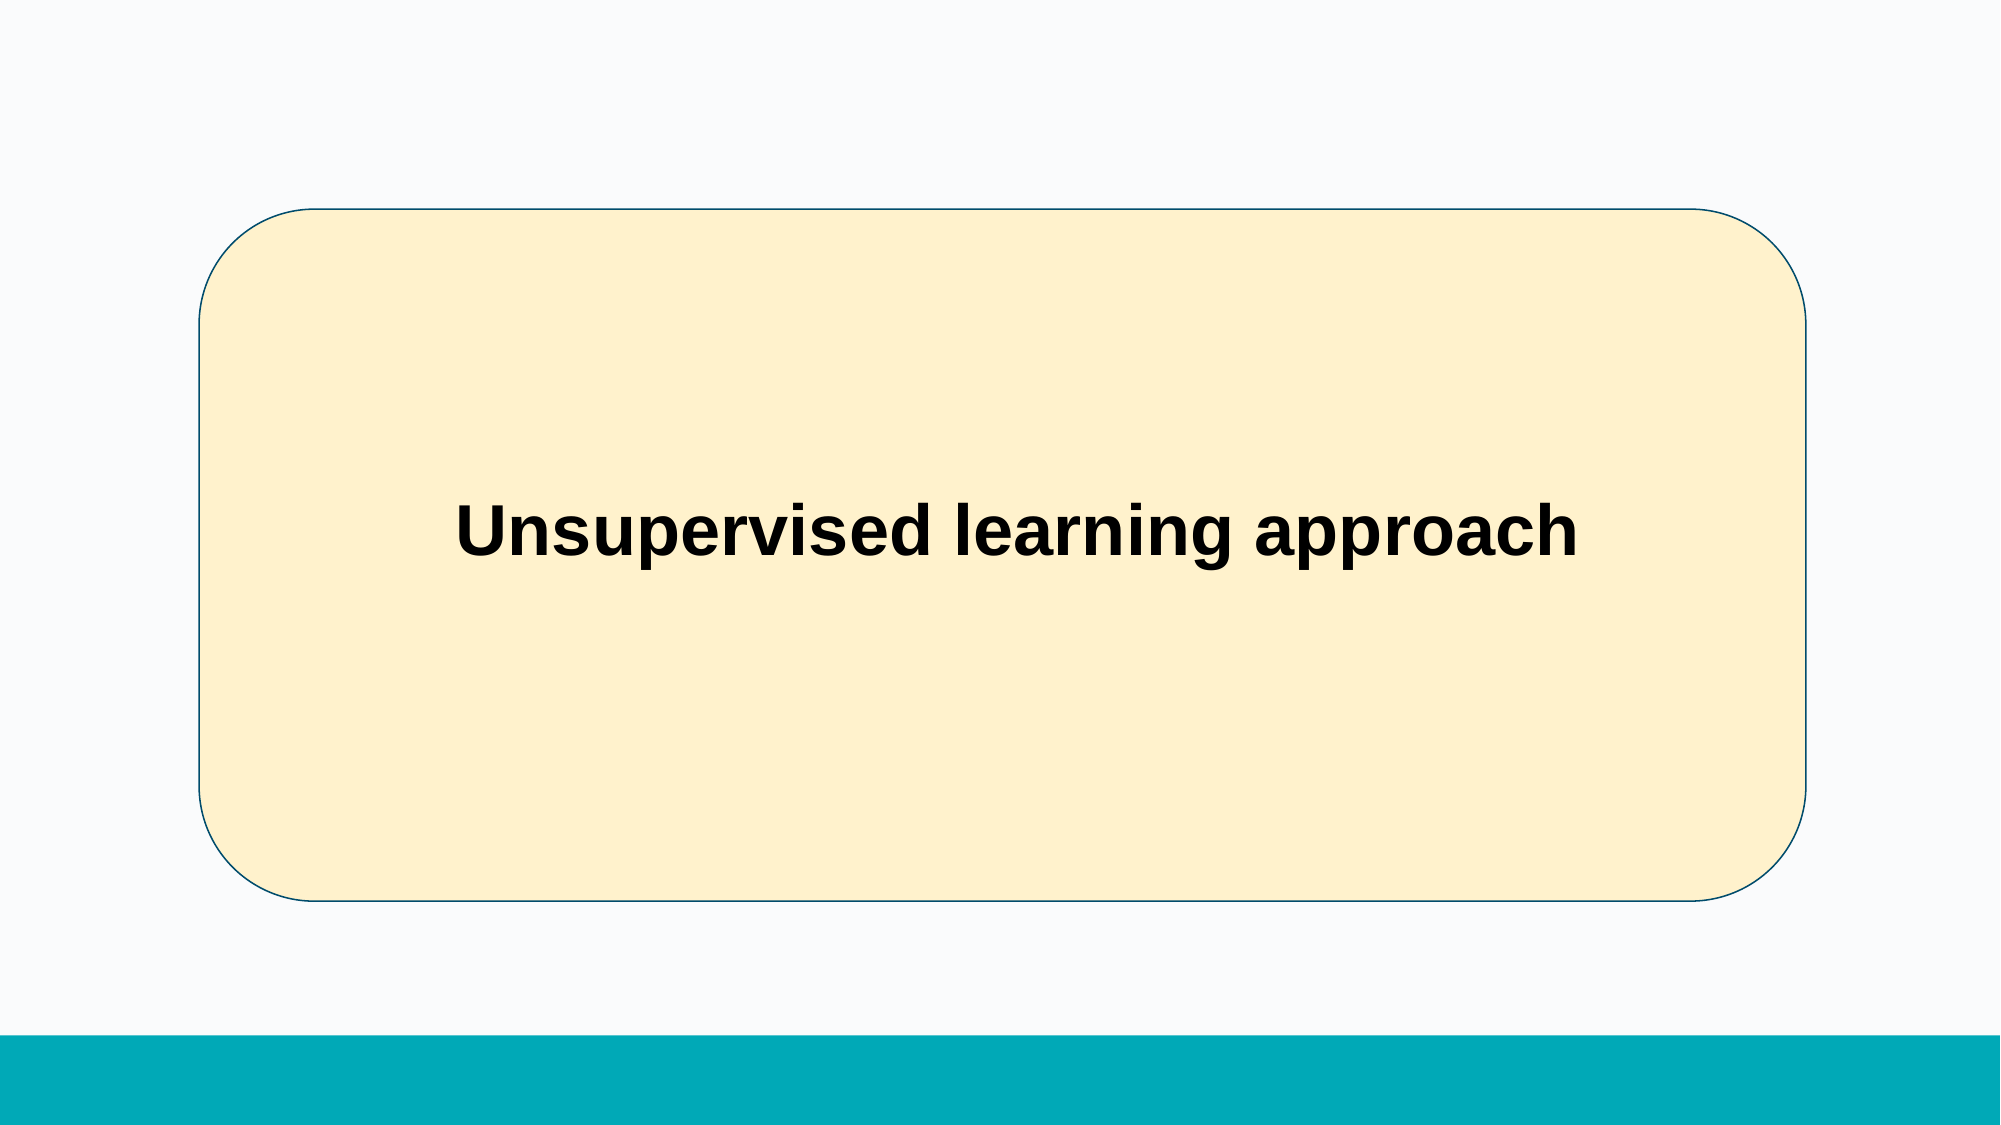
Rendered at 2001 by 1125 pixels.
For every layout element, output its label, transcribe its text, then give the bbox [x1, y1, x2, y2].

text_box Unsupervised learning approach [214, 432, 1822, 621]
text_box [199, 209, 1806, 902]
